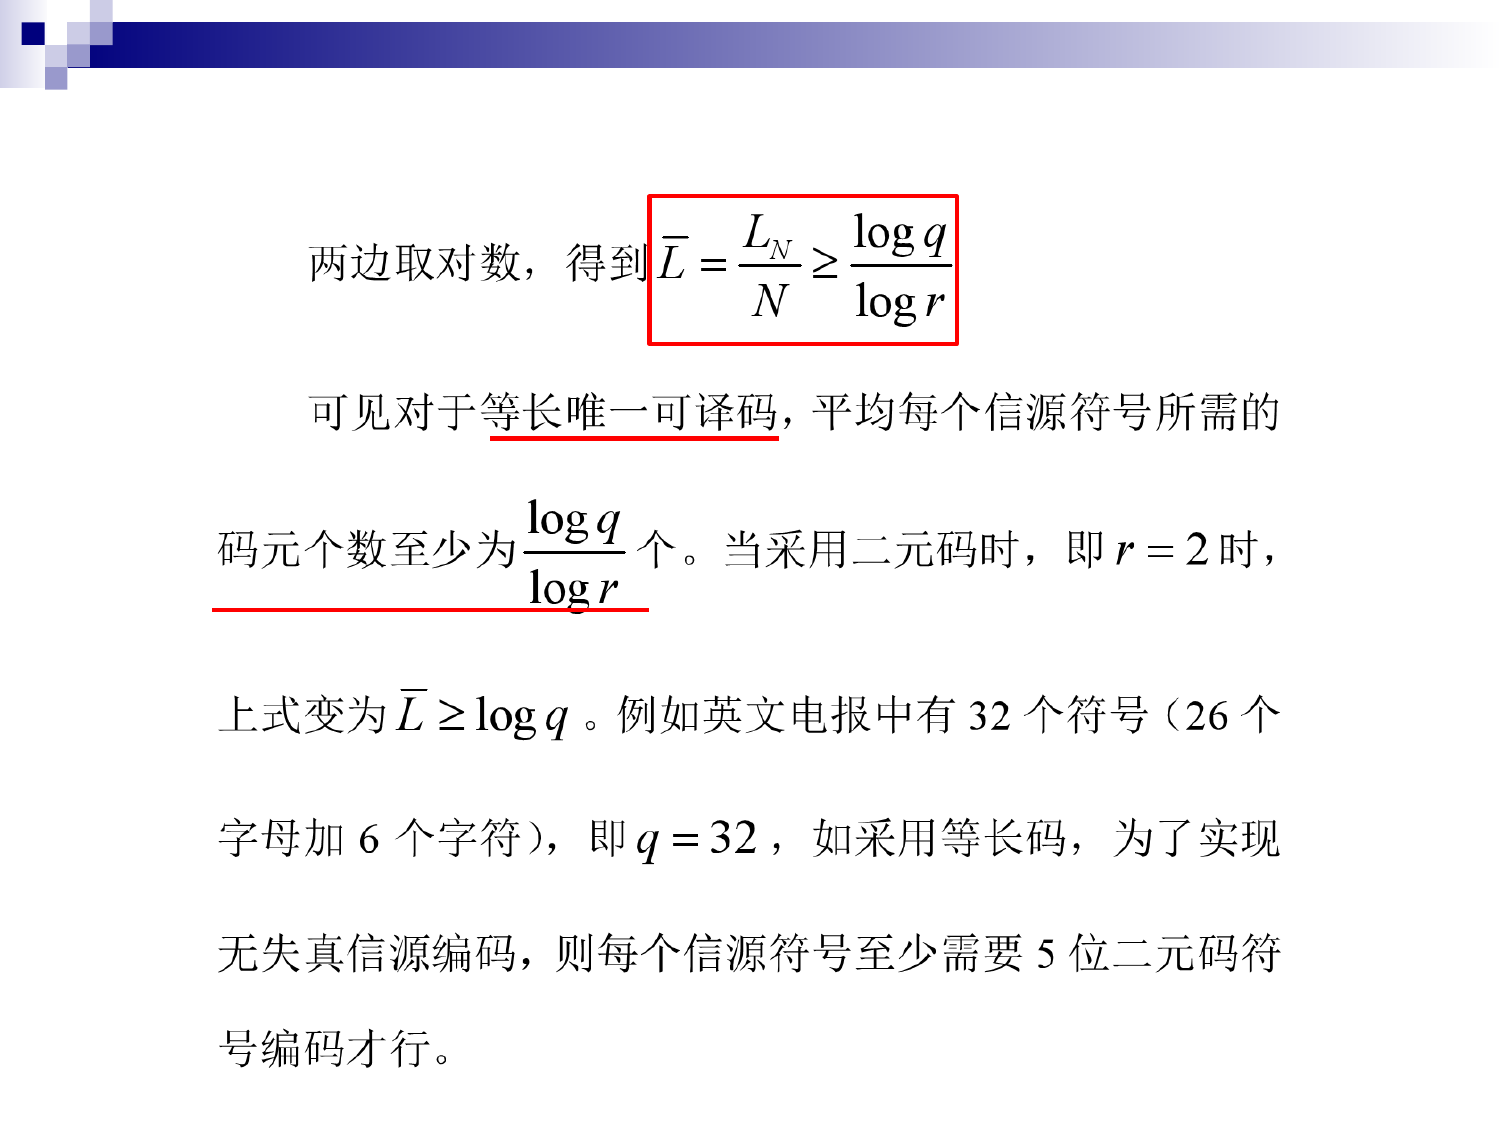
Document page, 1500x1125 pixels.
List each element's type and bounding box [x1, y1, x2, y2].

list [215, 172, 1285, 1098]
